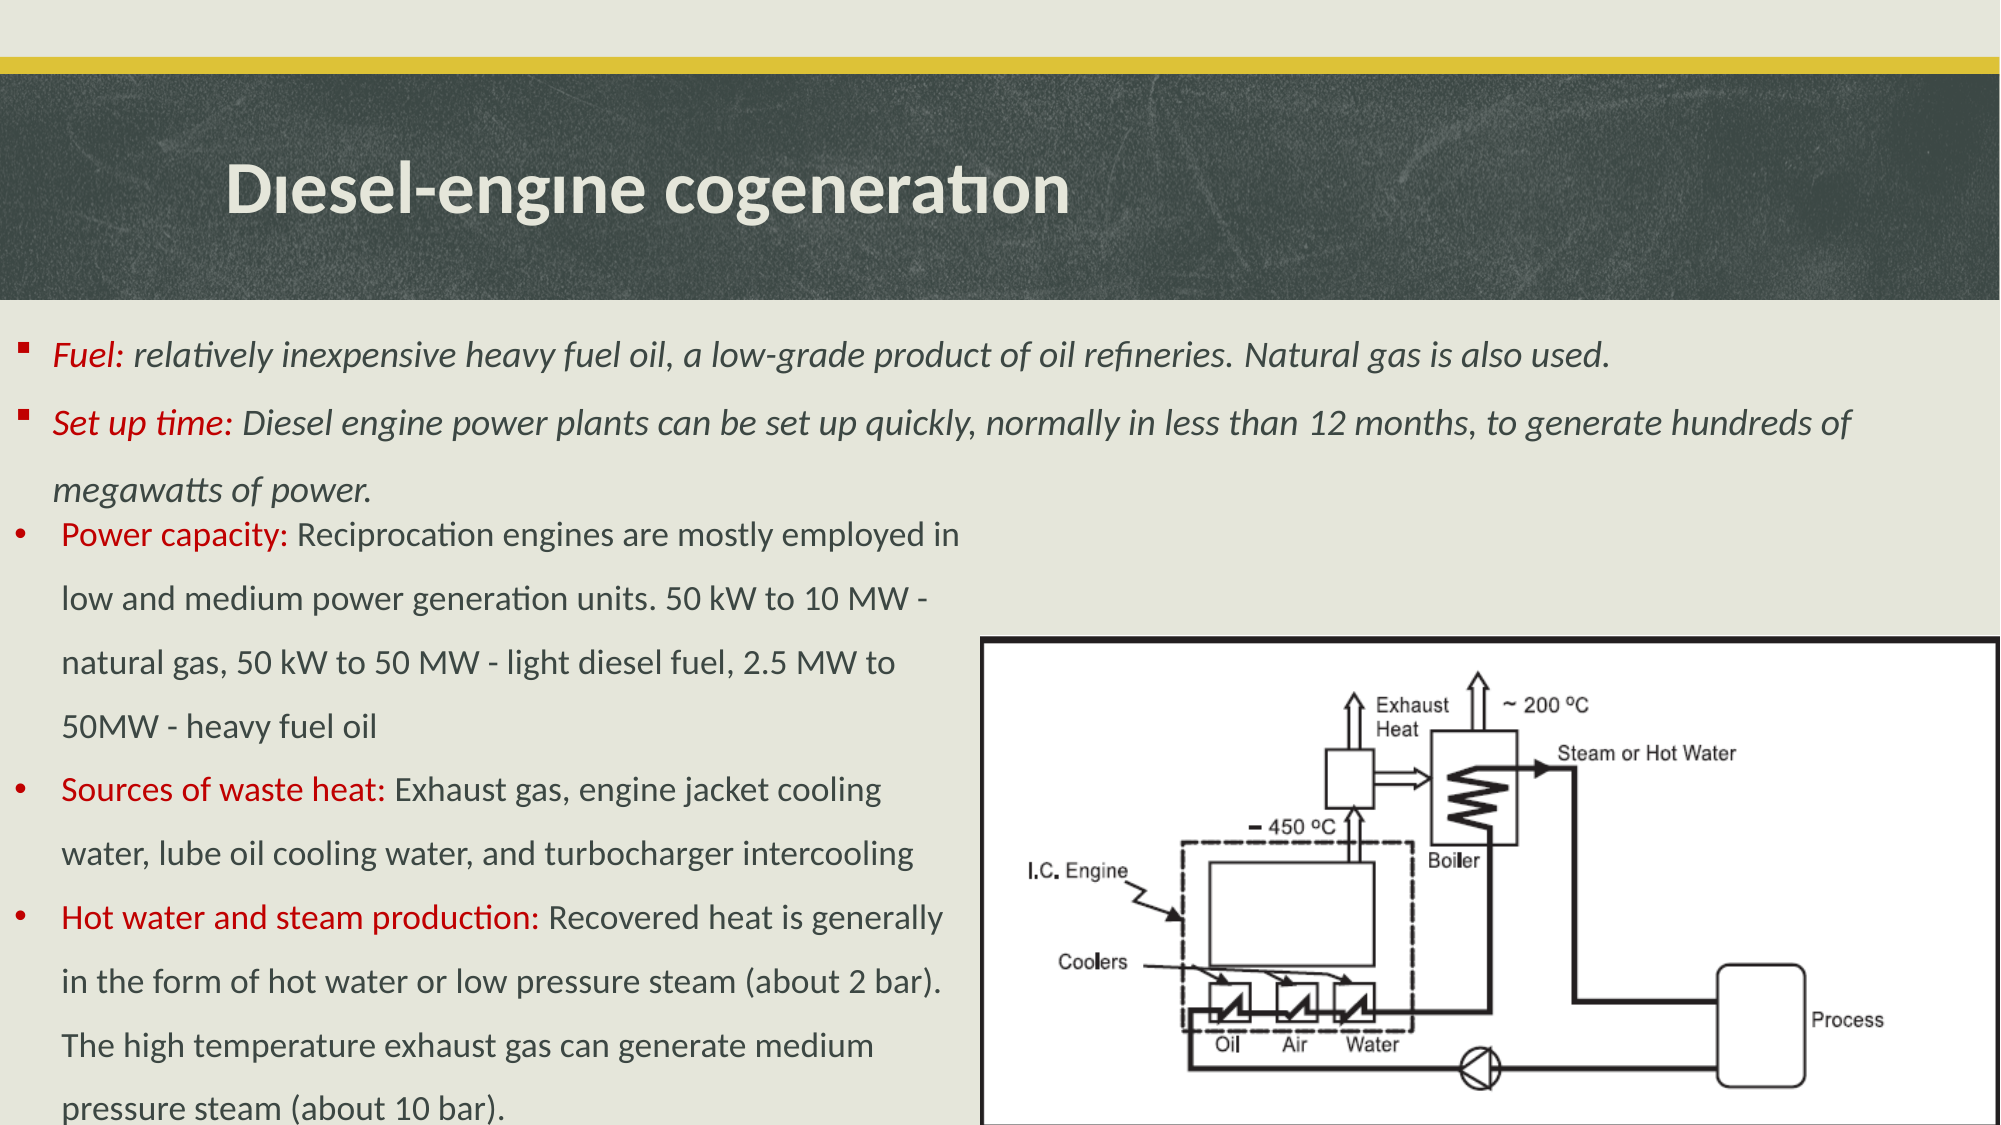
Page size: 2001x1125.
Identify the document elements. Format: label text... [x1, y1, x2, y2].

title Dıesel-engıne cogeneratıon [210, 76, 1790, 299]
text_box Power capacity: Reciprocation engines are mostly employed in low and medium power generation units. 50 kW to 10 MW - natural gas, 50 kW to 50 MW - light diesel fuel, 2.5 MW to 50MW - heavy fuel oil Sources of waste heat: Exhaust gas, engine jacket cooling water, lube oil cooling water, and turbocharger intercooling Hot water and steam production: Recovered heat is generally in the form of hot water or low pressure steam (about 2 bar). The high temperature exhaust gas can generate medium pressure steam (about 10 bar). [0, 482, 981, 1125]
list Fuel: relatively inexpensive heavy fuel oil, a low-grade product of oil refineries. Natural gas is also used. Set up time: Diesel engine power plants can be set up quickly, normally in less than 12 months, to generate hundreds of megawatts of power. [0, 299, 2000, 635]
picture [0, 74, 2000, 299]
picture [980, 635, 2000, 1125]
